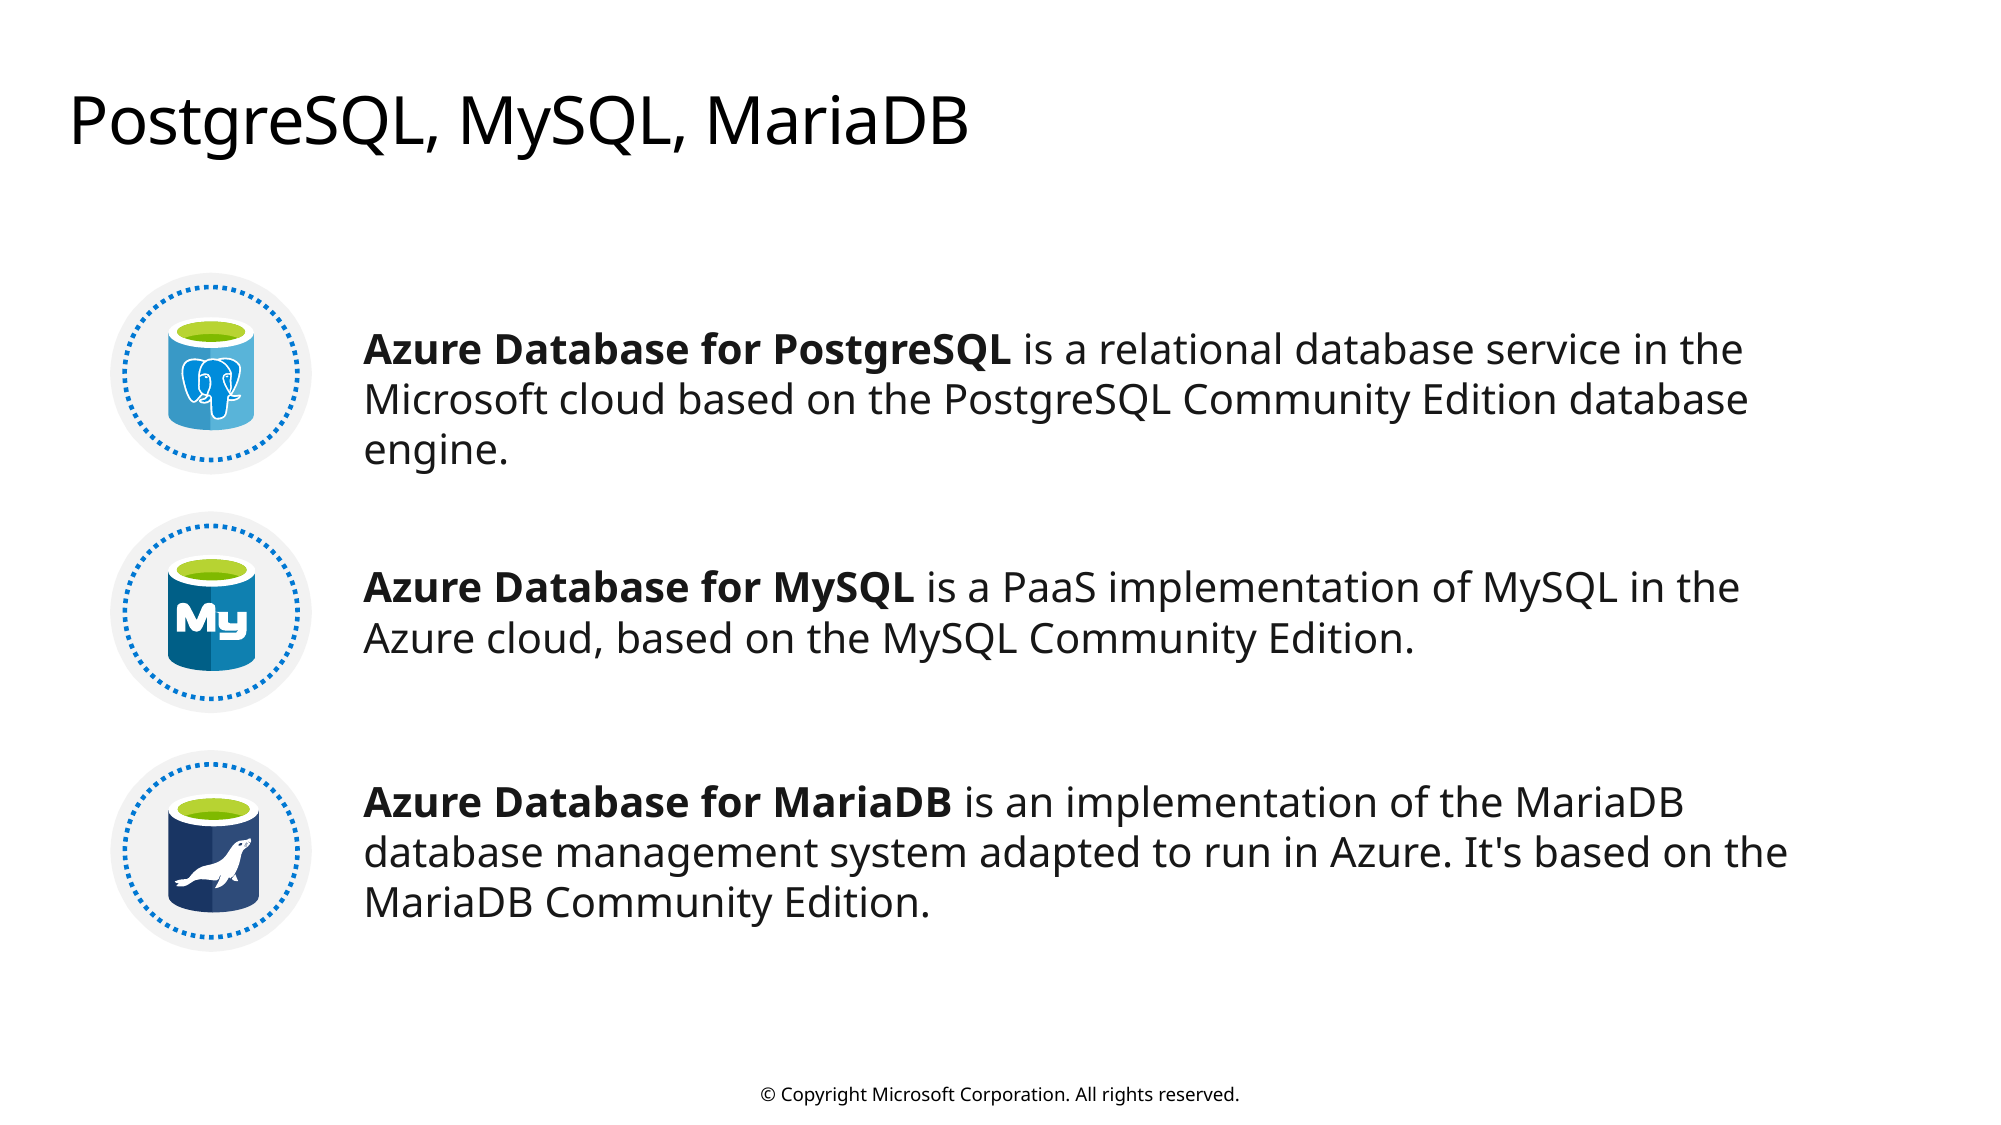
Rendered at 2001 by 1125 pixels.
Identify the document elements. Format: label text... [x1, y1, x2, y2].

text_box Azure Database for PostgreSQL is a relational database service in the Microsoft cloud based on the PostgreSQL Community Edition database engine. [333, 298, 1840, 497]
picture [109, 749, 312, 952]
text_box Azure Database for MySQL is a PaaS implementation of MySQL in the Azure cloud, based on the MySQL Community Edition. [333, 537, 1857, 686]
picture [109, 510, 312, 714]
picture [109, 272, 312, 475]
title PostgreSQL, MySQL, MariaDB [68, 72, 1930, 184]
text_box Azure Database for MariaDB is an implementation of the MariaDB database management system adapted to run in Azure. It's based on the MariaDB Community Edition. [333, 751, 1857, 950]
